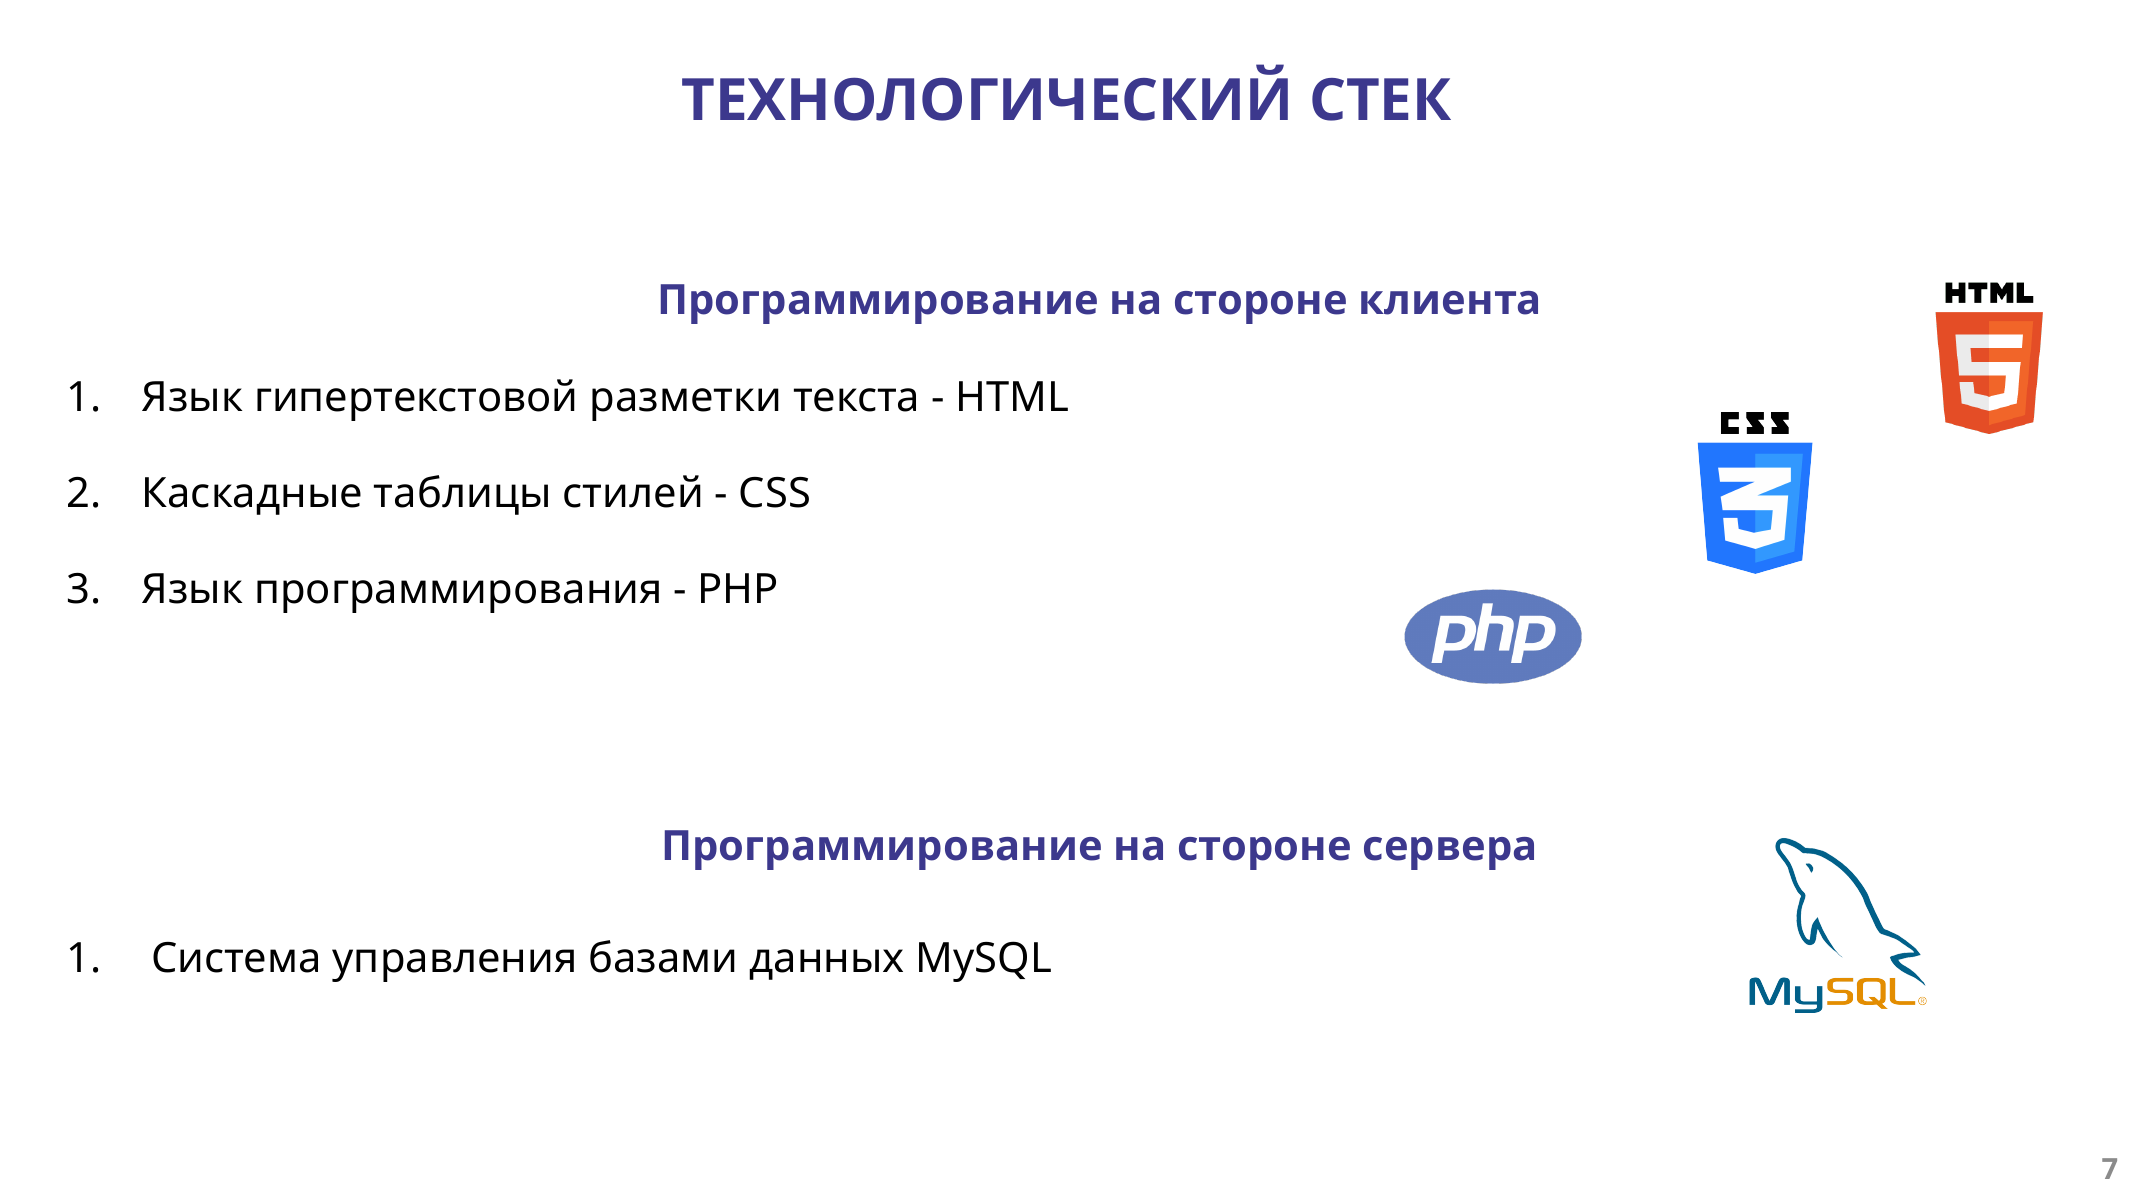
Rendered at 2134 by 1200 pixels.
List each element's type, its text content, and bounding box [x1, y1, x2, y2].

text_box ТЕХНОЛОГИЧЕСКИЙ СТЕК [0, 0, 2134, 180]
picture [1899, 268, 2078, 447]
picture [1749, 835, 1928, 1013]
text_box Программирование на стороне клиента Язык гипертекстовой разметки текста - HTML Каскадные таблицы стилей - CSS Язык программирования - PHP [66, 259, 2134, 612]
picture [1403, 589, 1582, 684]
picture [1666, 412, 1845, 574]
text_box Программирование на стороне сервера Система управления базами данных MySQL [66, 756, 2134, 981]
slide_number 7 [1783, 1140, 2134, 1200]
